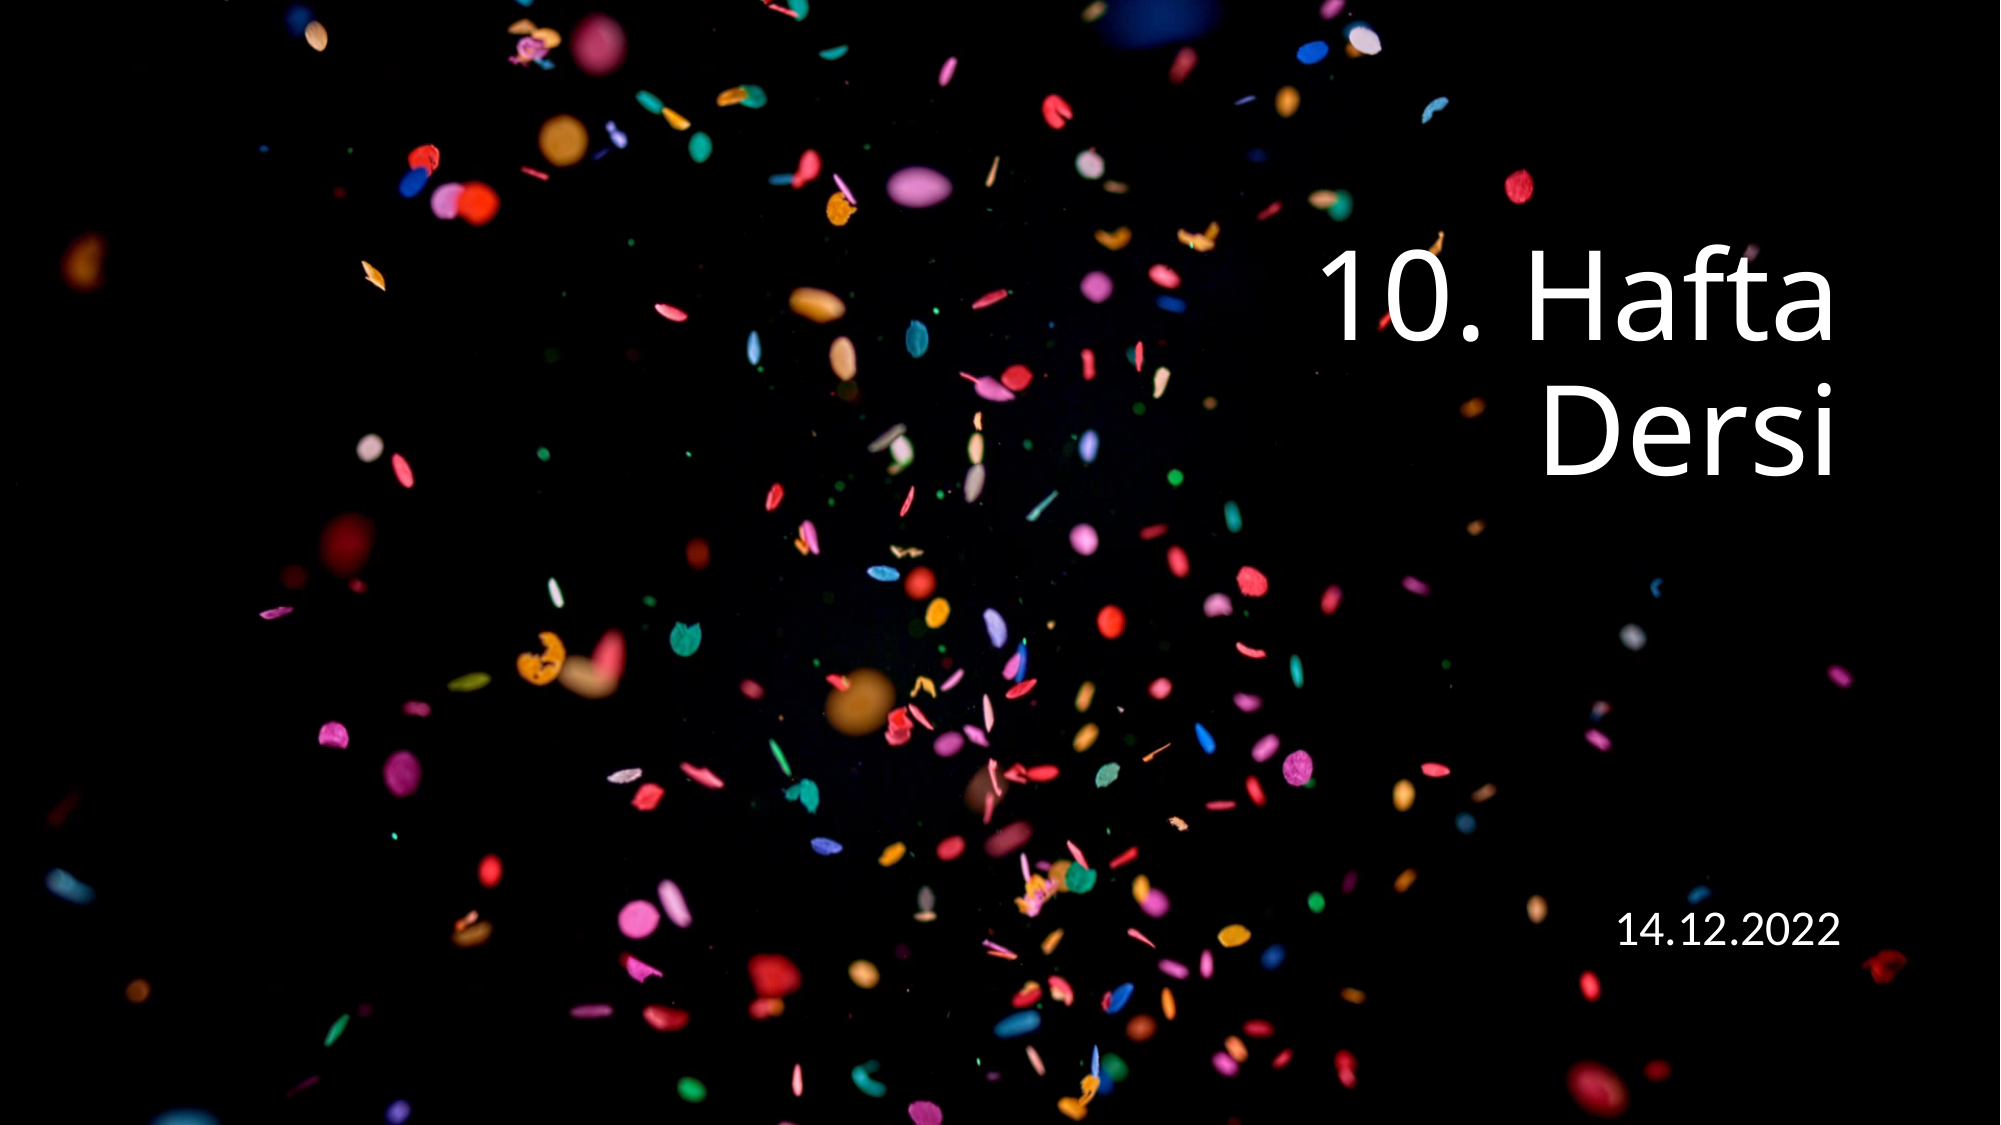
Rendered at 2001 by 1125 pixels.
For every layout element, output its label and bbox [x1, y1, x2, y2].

text_box [0, 0, 2000, 1125]
